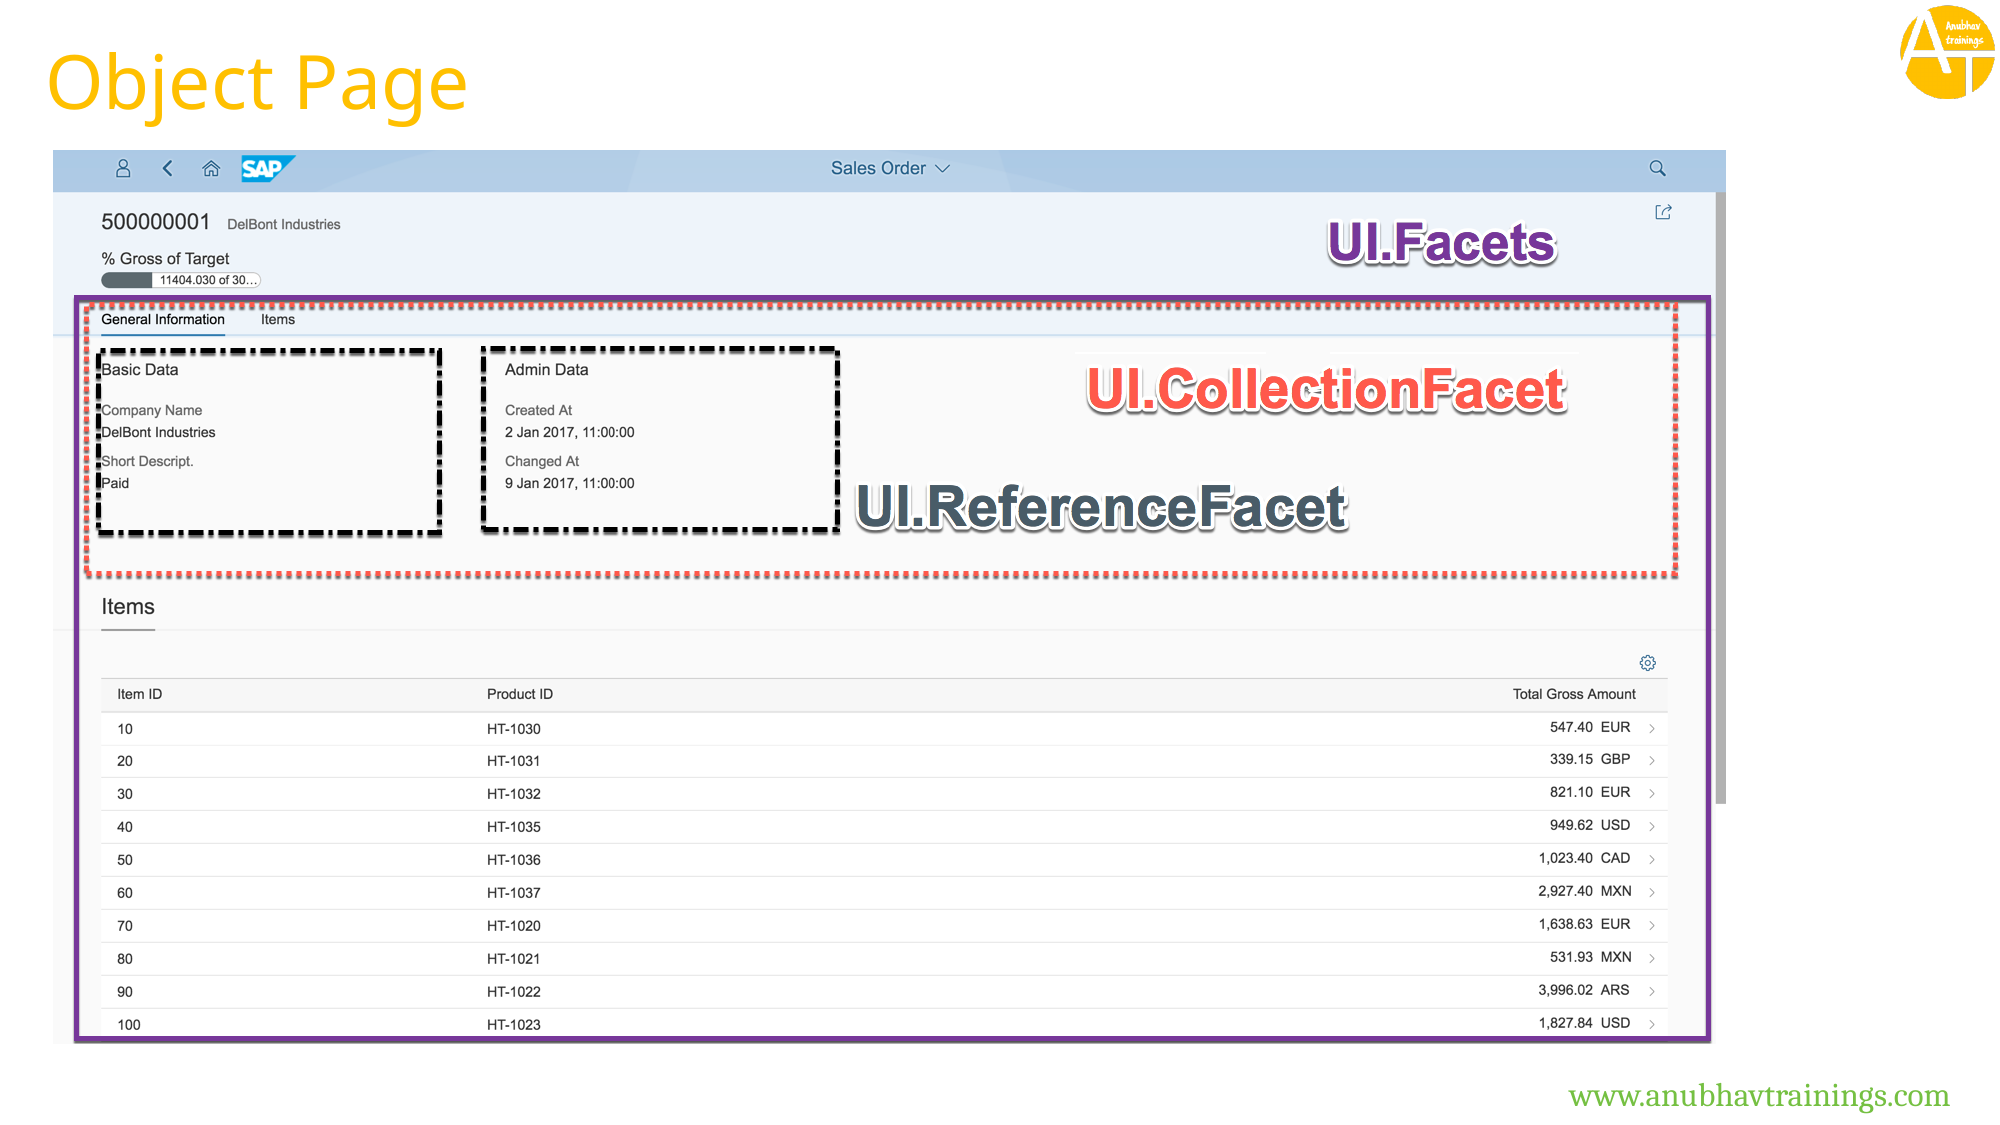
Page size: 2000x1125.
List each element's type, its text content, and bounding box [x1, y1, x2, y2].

picture [52, 150, 1726, 1044]
text_box Object Page [24, 21, 1824, 138]
text_box www.anubhavtrainings.com [1554, 1065, 2000, 1121]
picture [1891, 0, 2000, 107]
